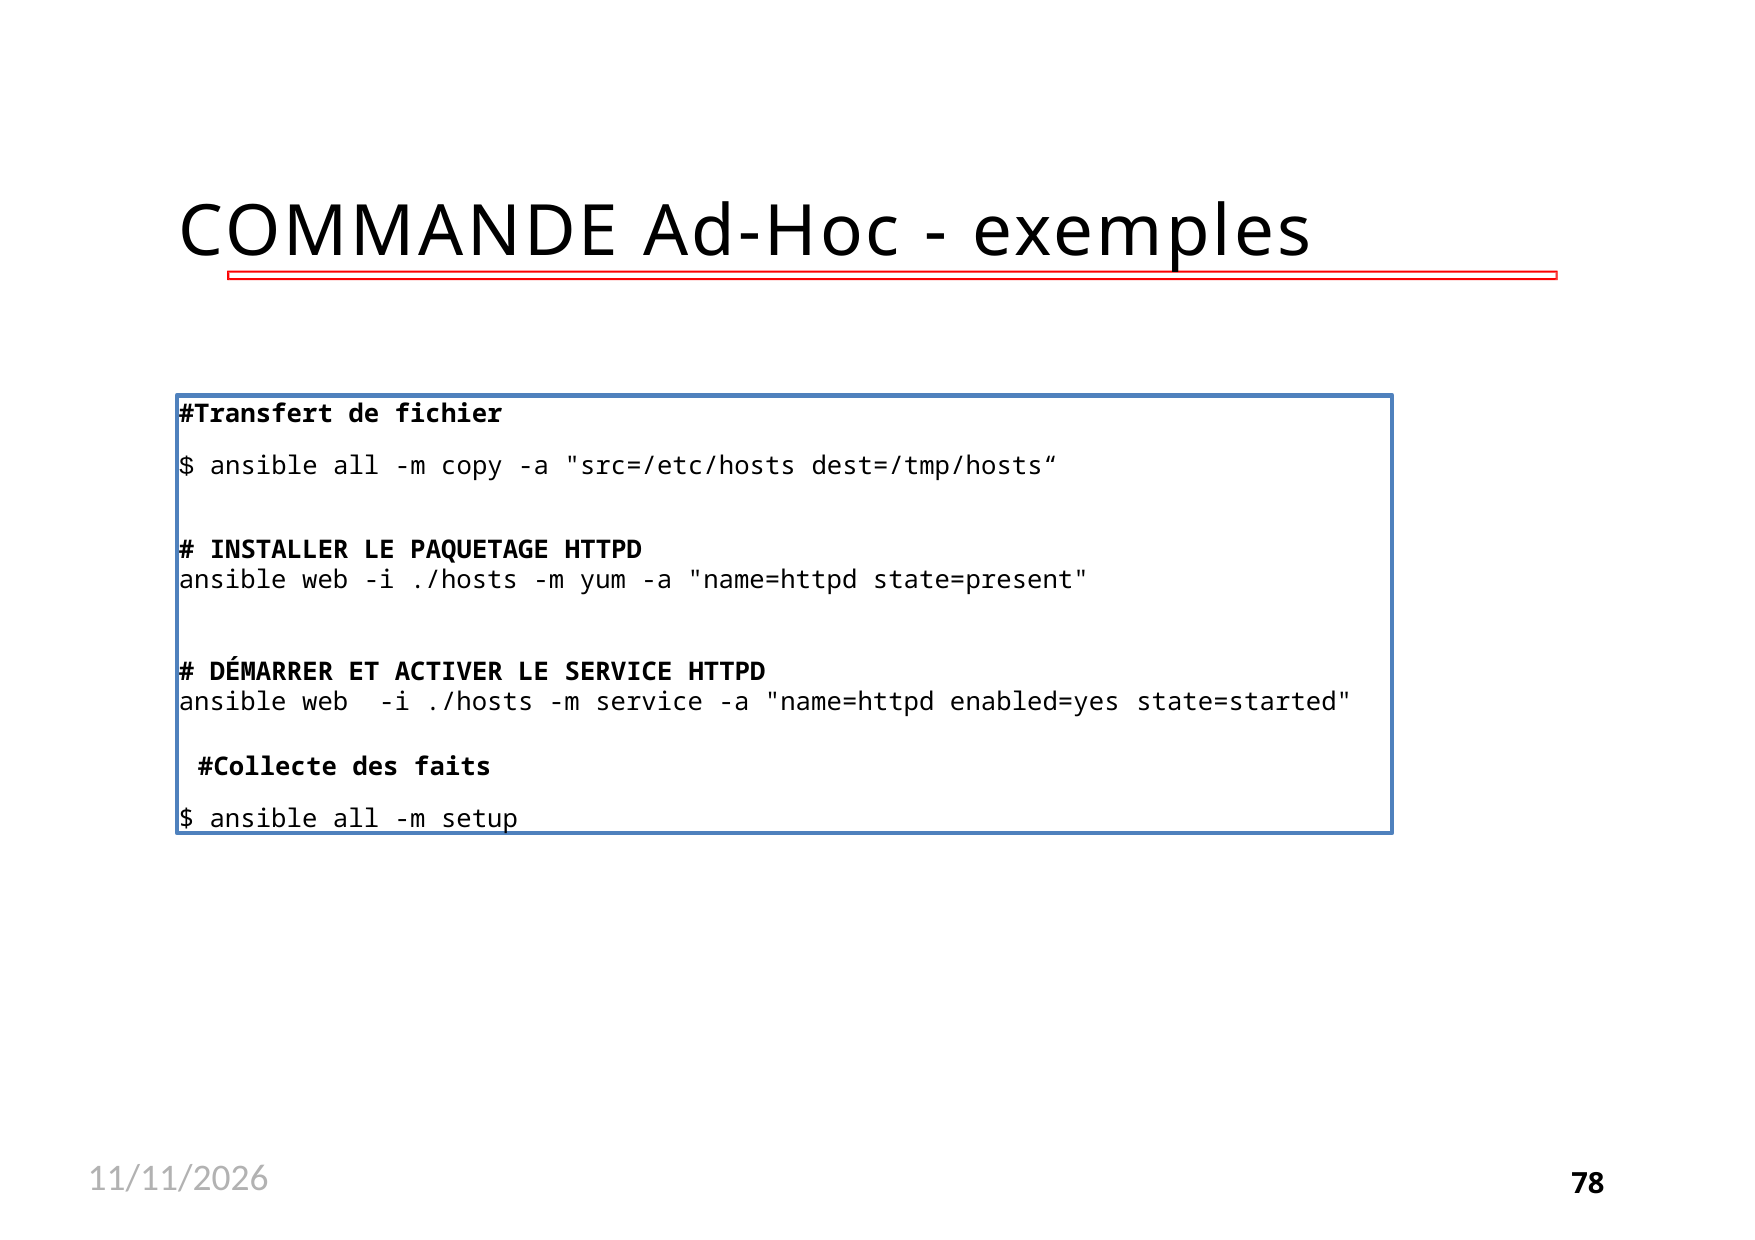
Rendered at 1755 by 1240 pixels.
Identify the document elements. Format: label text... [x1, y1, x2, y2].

slide_number 78 [1567, 1164, 1715, 1215]
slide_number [87, 1152, 492, 1215]
text_box #Transfert de fichier $ ansible all -m copy -a "src=/etc/hosts dest=/tmp/hosts“ # INSTALLER LE PAQUETAGE HTTPD ansible web -i ./hosts -m yum -a "name=httpd state=present" # DÉMARRER ET ACTIVER LE SERVICE HTTPD ansible web -i ./hosts -m service -a "name=httpd enabled=yes state=started" #Collecte des faits $ ansible all -m setup [176, 395, 1393, 833]
title COMMANDE Ad-Hoc - exemples [176, 121, 1385, 331]
